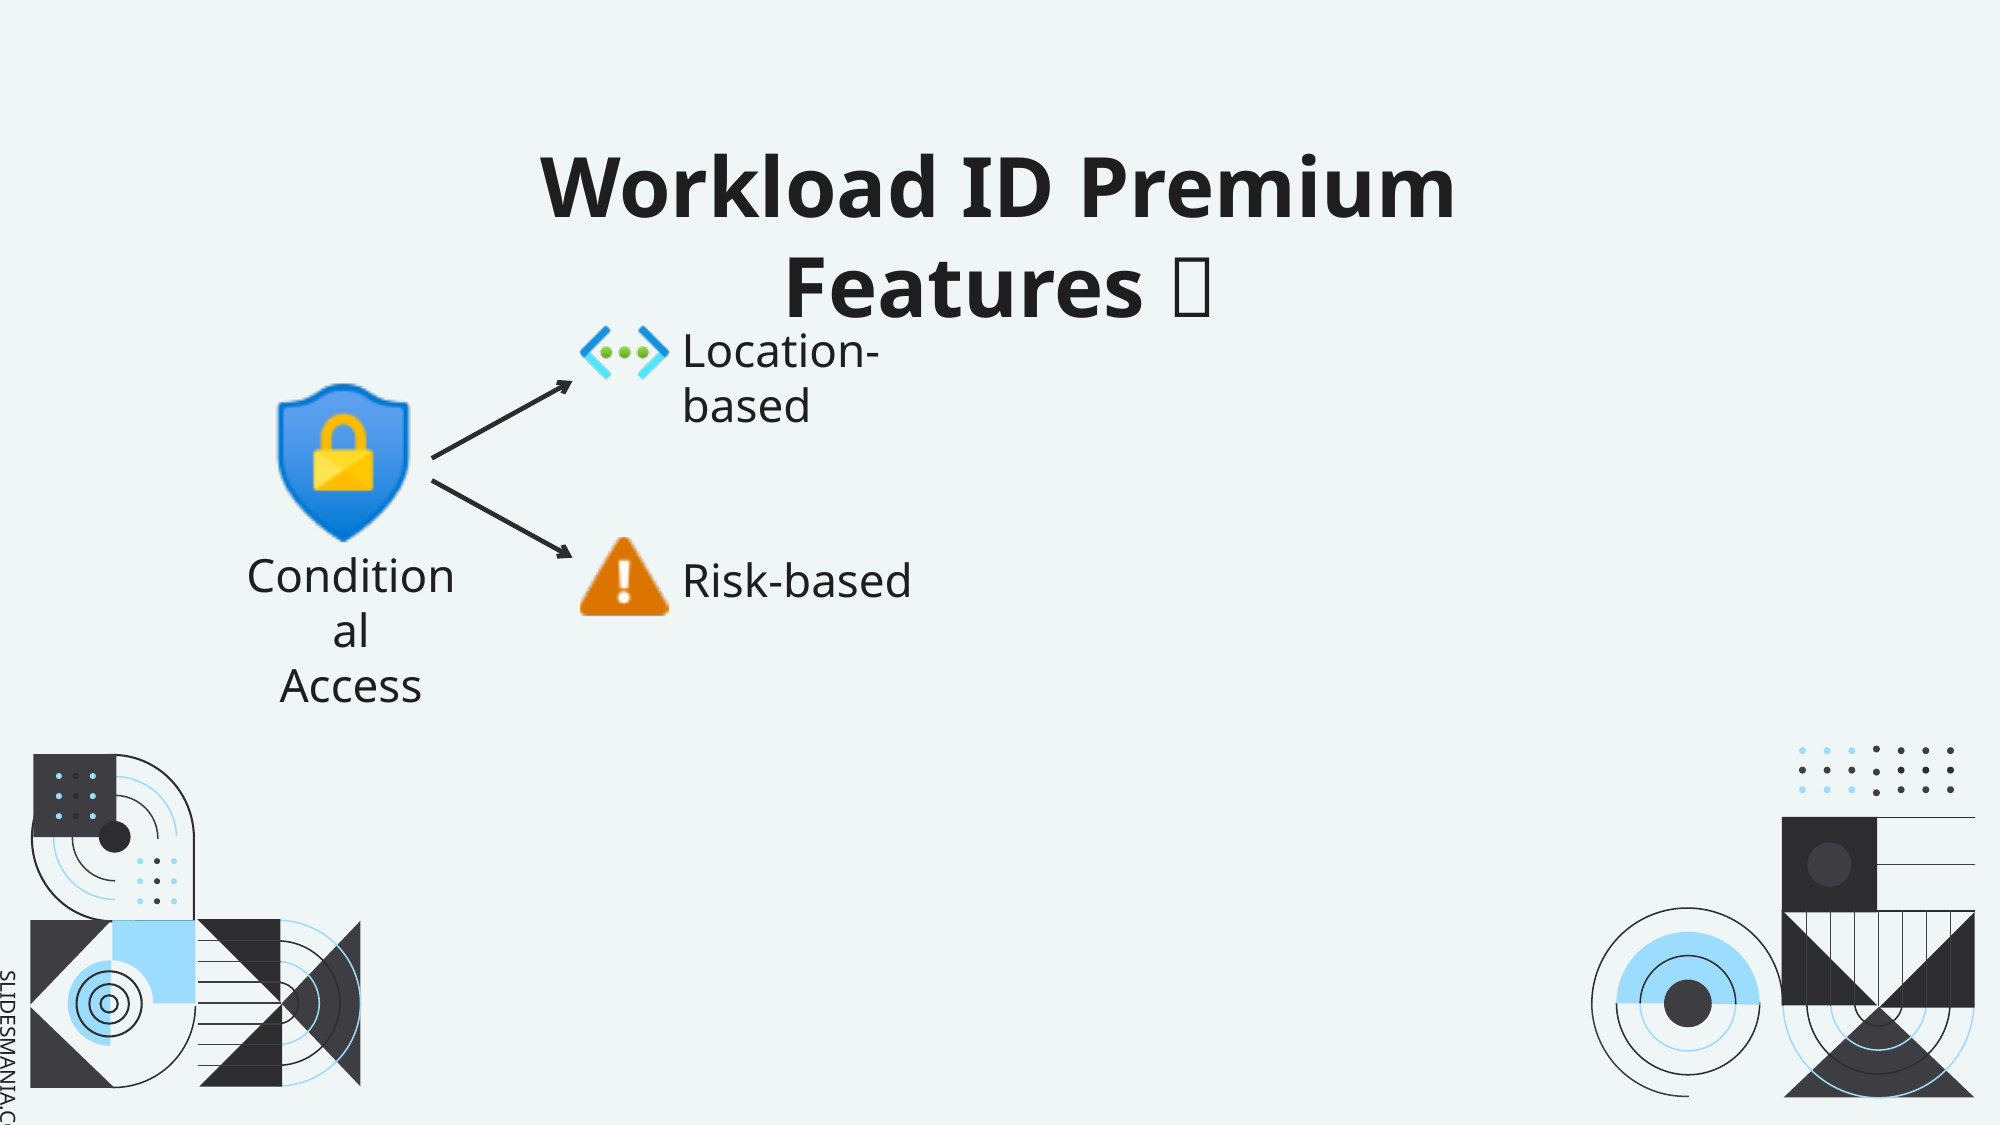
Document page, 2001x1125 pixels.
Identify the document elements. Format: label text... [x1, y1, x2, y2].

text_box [431, 301, 1001, 459]
list Conditional Access [202, 526, 485, 679]
title Workload ID Premium Features 💎 [385, 114, 1615, 240]
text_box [431, 480, 1001, 633]
picture [260, 380, 427, 547]
